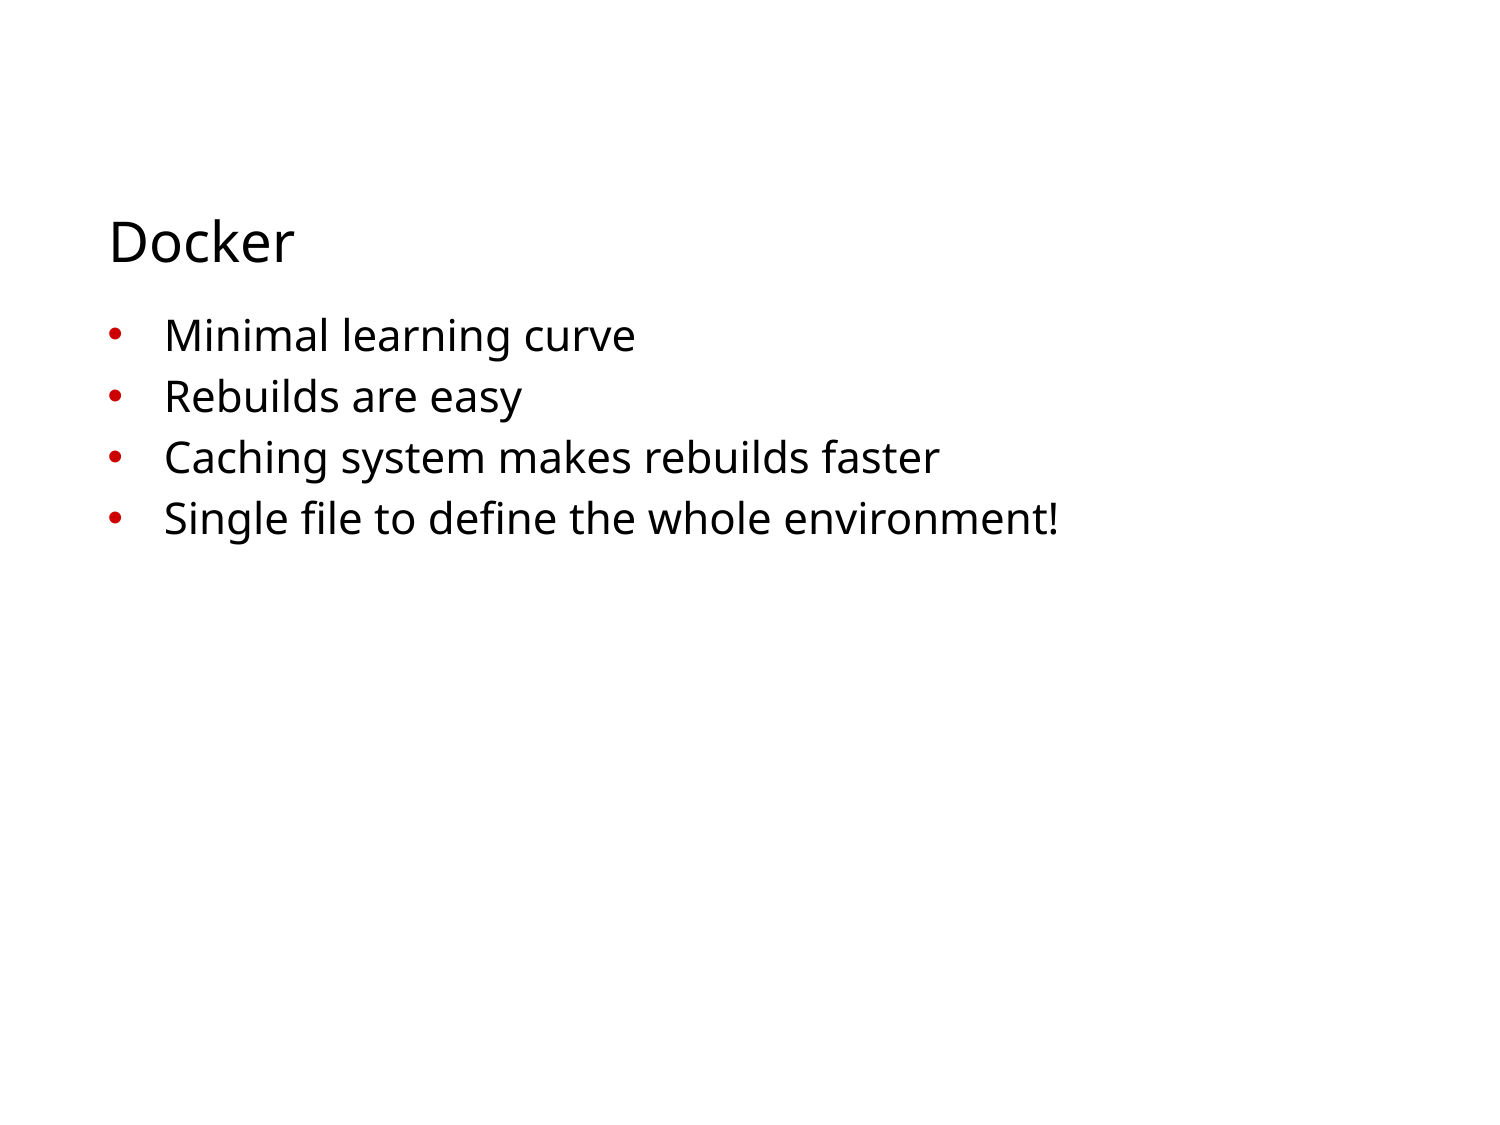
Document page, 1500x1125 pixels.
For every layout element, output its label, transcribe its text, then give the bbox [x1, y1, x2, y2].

text_box Docker [94, 149, 1407, 282]
text_box Minimal learning curve Rebuilds are easy Caching system makes rebuilds faster Single file to define the whole environment! [92, 299, 1406, 910]
